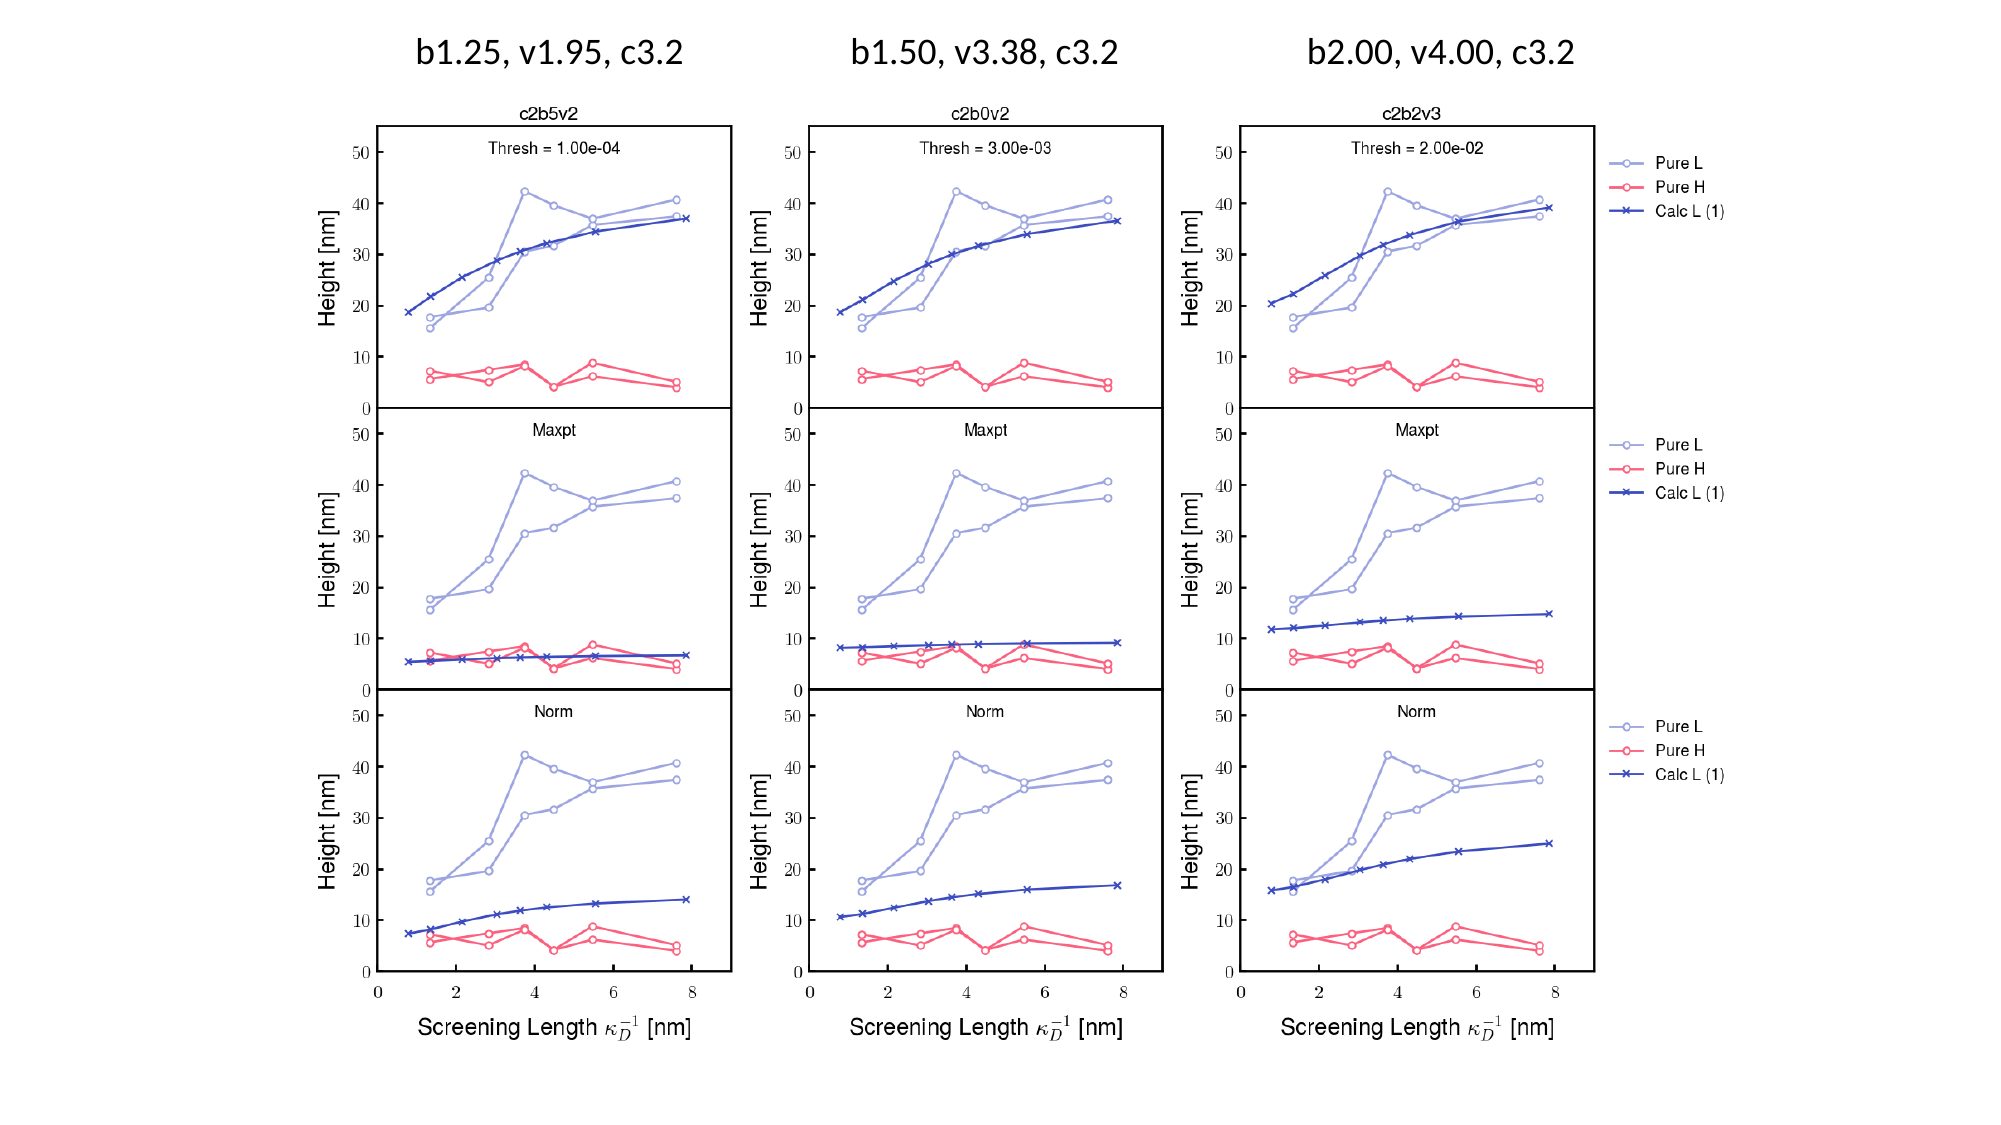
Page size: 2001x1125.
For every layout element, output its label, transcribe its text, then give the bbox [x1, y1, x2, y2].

text_box b1.50, v3.38, c3.2 [804, 19, 1165, 80]
text_box b1.25, v1.95, c3.2 [369, 19, 730, 80]
text_box b2.00, v4.00, c3.2 [1261, 19, 1621, 80]
picture [310, 98, 1732, 1050]
